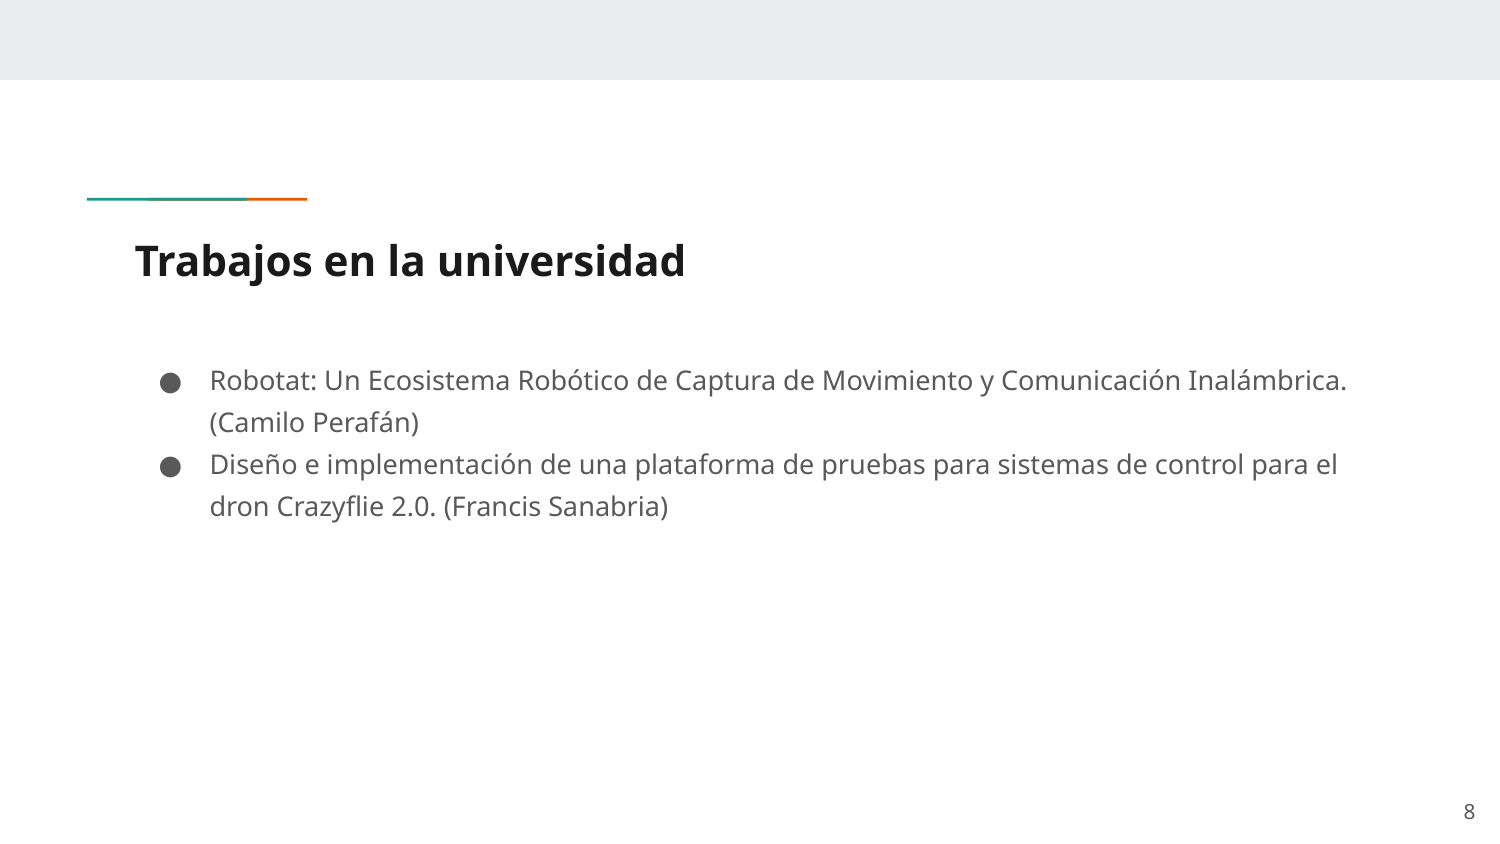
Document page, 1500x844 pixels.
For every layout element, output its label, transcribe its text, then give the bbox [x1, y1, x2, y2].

title Trabajos en la universidad [119, 216, 1381, 305]
list Robotat: Un Ecosistema Robótico de Captura de Movimiento y Comunicación Inalámbrica. (Camilo Perafán) Diseño e implementación de una plataforma de pruebas para sistemas de control para el dron Crazyflie 2.0. (Francis Sanabria) [119, 341, 1381, 712]
slide_number ‹#› [1400, 779, 1491, 844]
